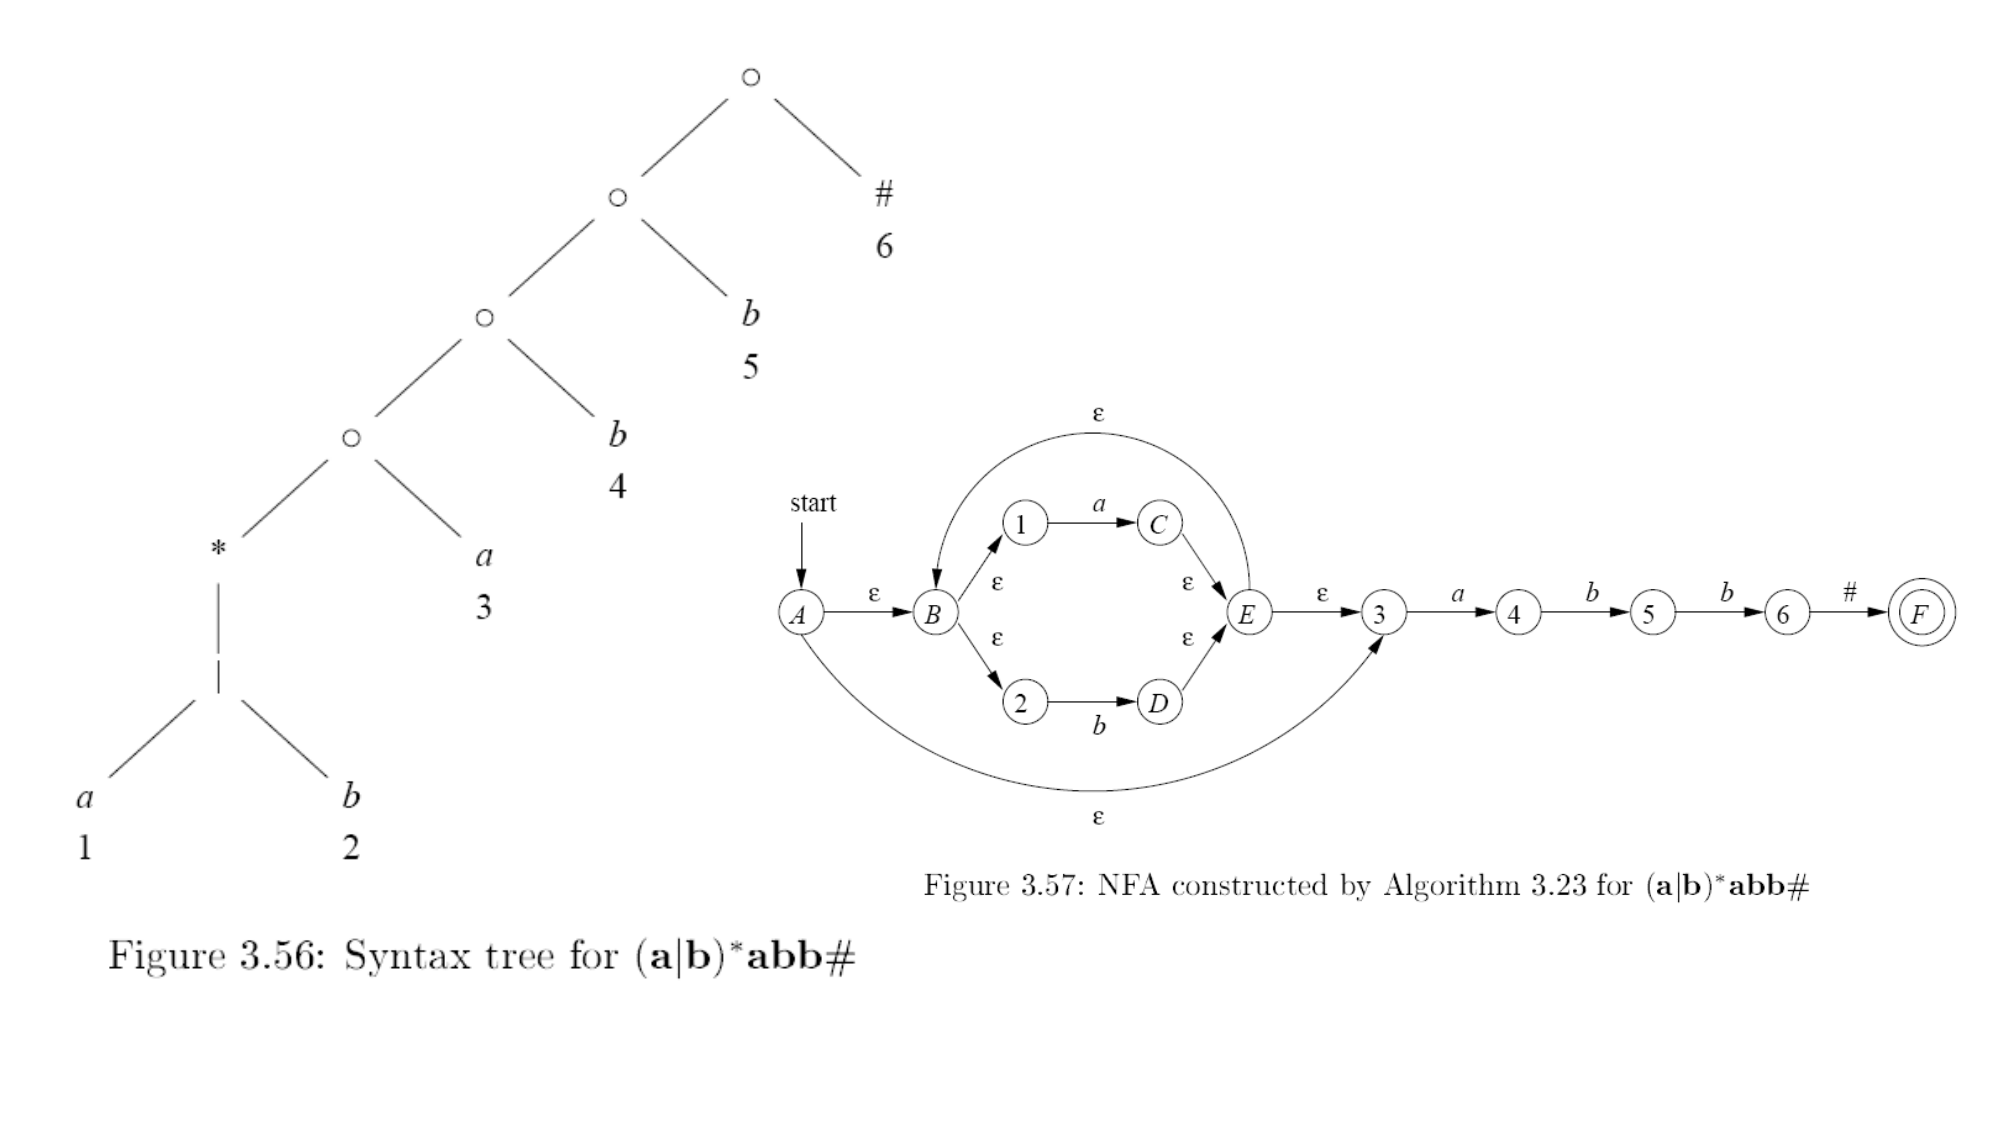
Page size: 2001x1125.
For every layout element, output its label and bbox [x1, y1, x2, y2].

picture [48, 61, 1960, 991]
